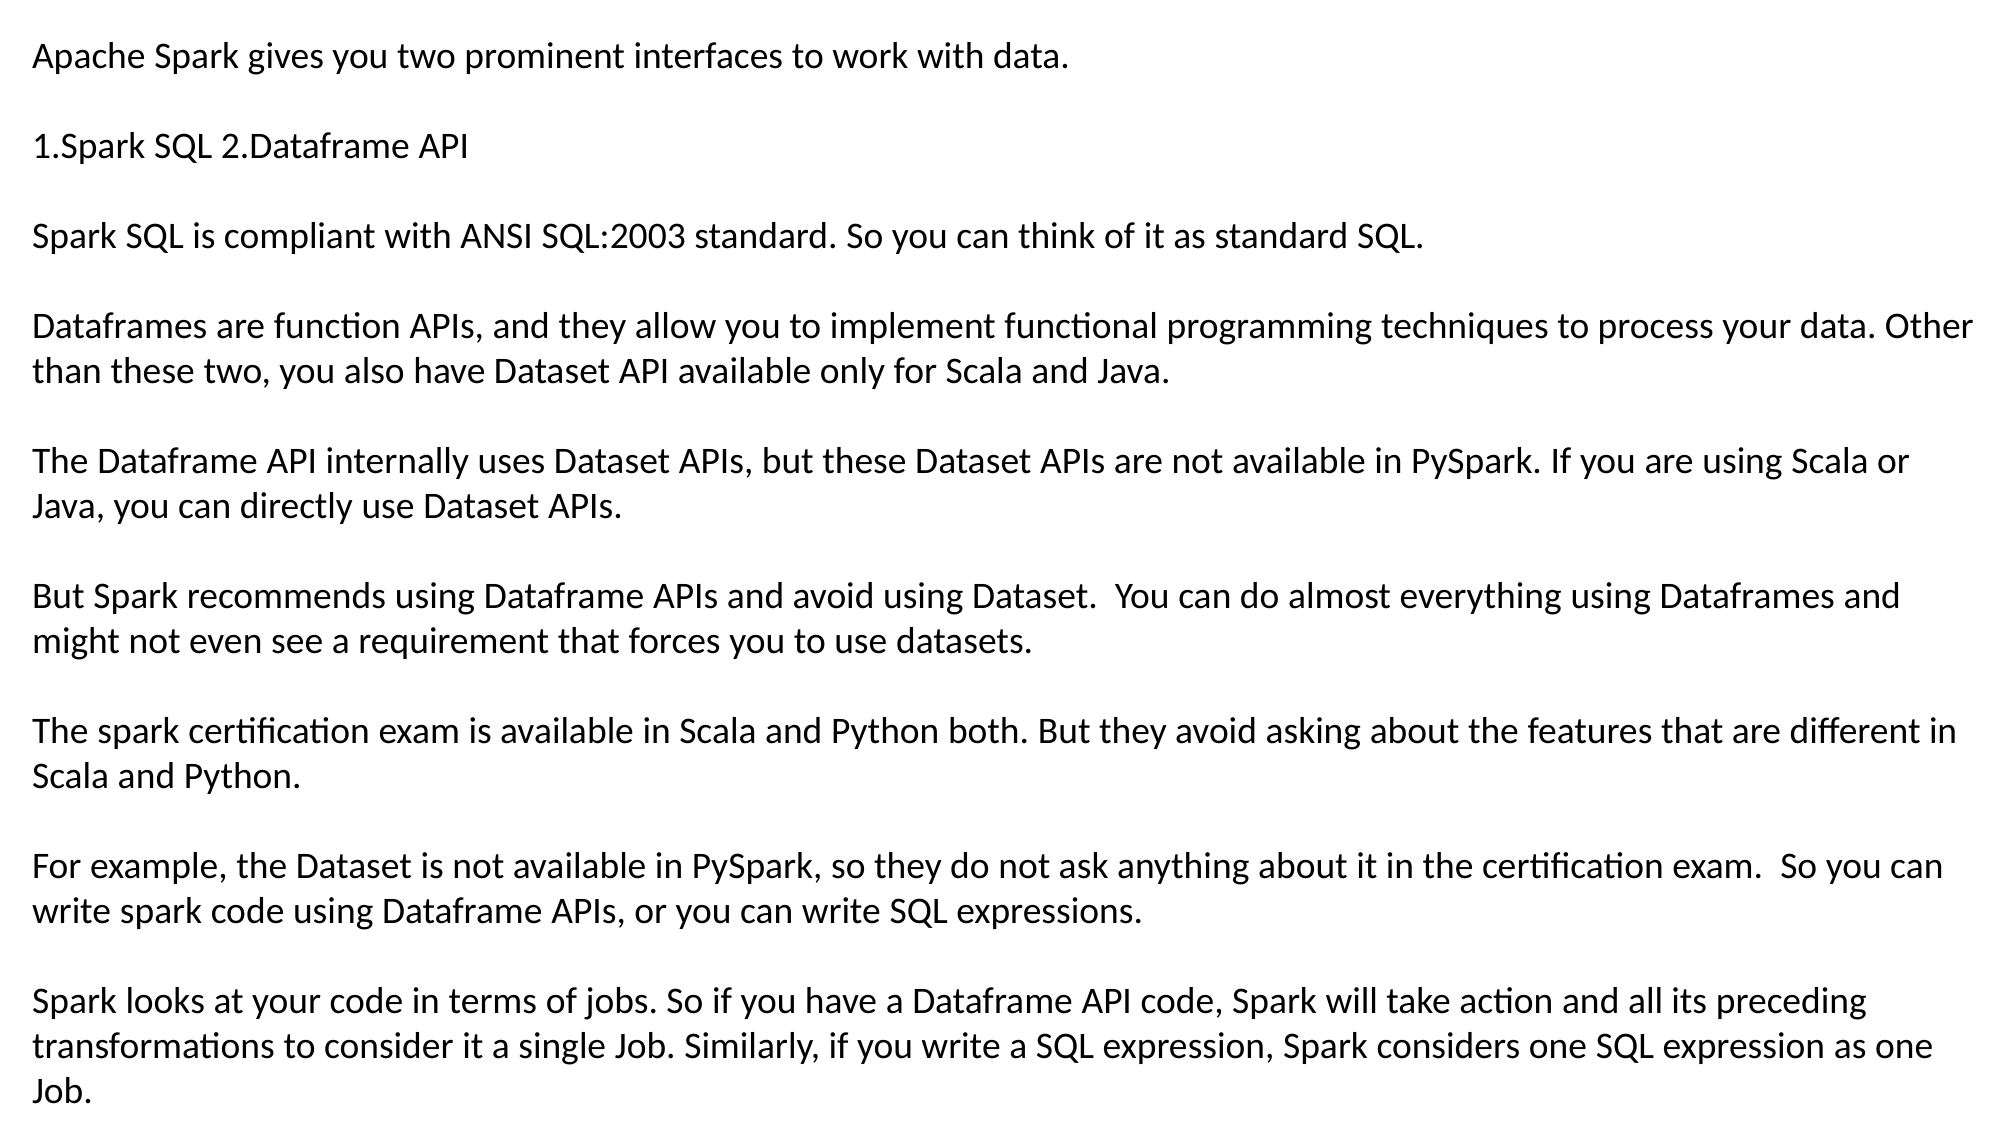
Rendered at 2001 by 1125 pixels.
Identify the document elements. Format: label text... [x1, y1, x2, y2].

text_box Apache Spark gives you two prominent interfaces to work with data. 1.Spark SQL 2.Dataframe API Spark SQL is compliant with ANSI SQL:2003 standard. So you can think of it as standard SQL. Dataframes are function APIs, and they allow you to implement functional programming techniques to process your data. Other than these two, you also have Dataset API available only for Scala and Java. The Dataframe API internally uses Dataset APIs, but these Dataset APIs are not available in PySpark. If you are using Scala or Java, you can directly use Dataset APIs. But Spark recommends using Dataframe APIs and avoid using Dataset. You can do almost everything using Dataframes and might not even see a requirement that forces you to use datasets. The spark certification exam is available in Scala and Python both. But they avoid asking about the features that are different in Scala and Python. For example, the Dataset is not available in PySpark, so they do not ask anything about it in the certification exam. So you can write spark code using Dataframe APIs, or you can write SQL expressions. Spark looks at your code in terms of jobs. So if you have a Dataframe API code, Spark will take action and all its preceding transformations to consider it a single Job. Similarly, if you write a SQL expression, Spark considers one SQL expression as one Job. [17, 24, 2000, 1119]
